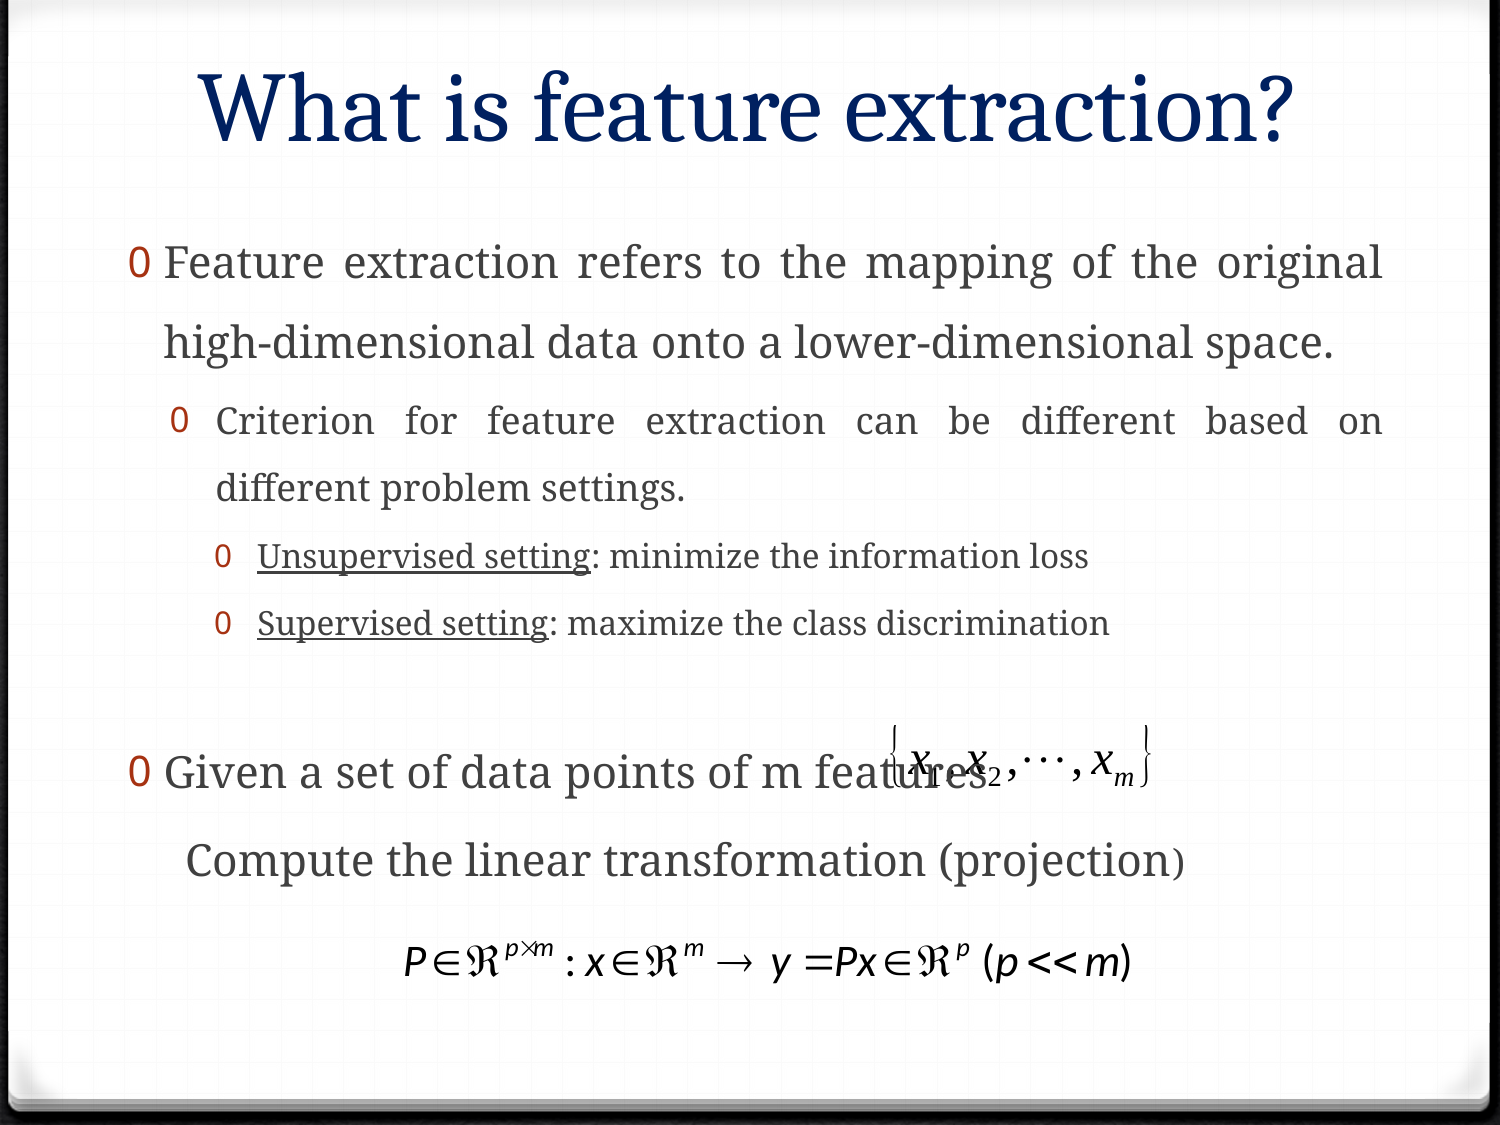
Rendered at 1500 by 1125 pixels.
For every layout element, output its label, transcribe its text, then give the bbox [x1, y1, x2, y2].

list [397, 927, 1140, 1000]
list Feature extraction refers to the mapping of the original high-dimensional data onto a lower-dimensional space. Criterion for feature extraction can be different based on different problem settings. Unsupervised setting: minimize the information loss Supervised setting: maximize the class discrimination Given a set of data points of m features Compute the linear transformation (projection) [112, 200, 1400, 900]
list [883, 724, 1163, 799]
picture [0, 0, 1500, 1125]
title What is feature extraction? [90, 12, 1410, 191]
